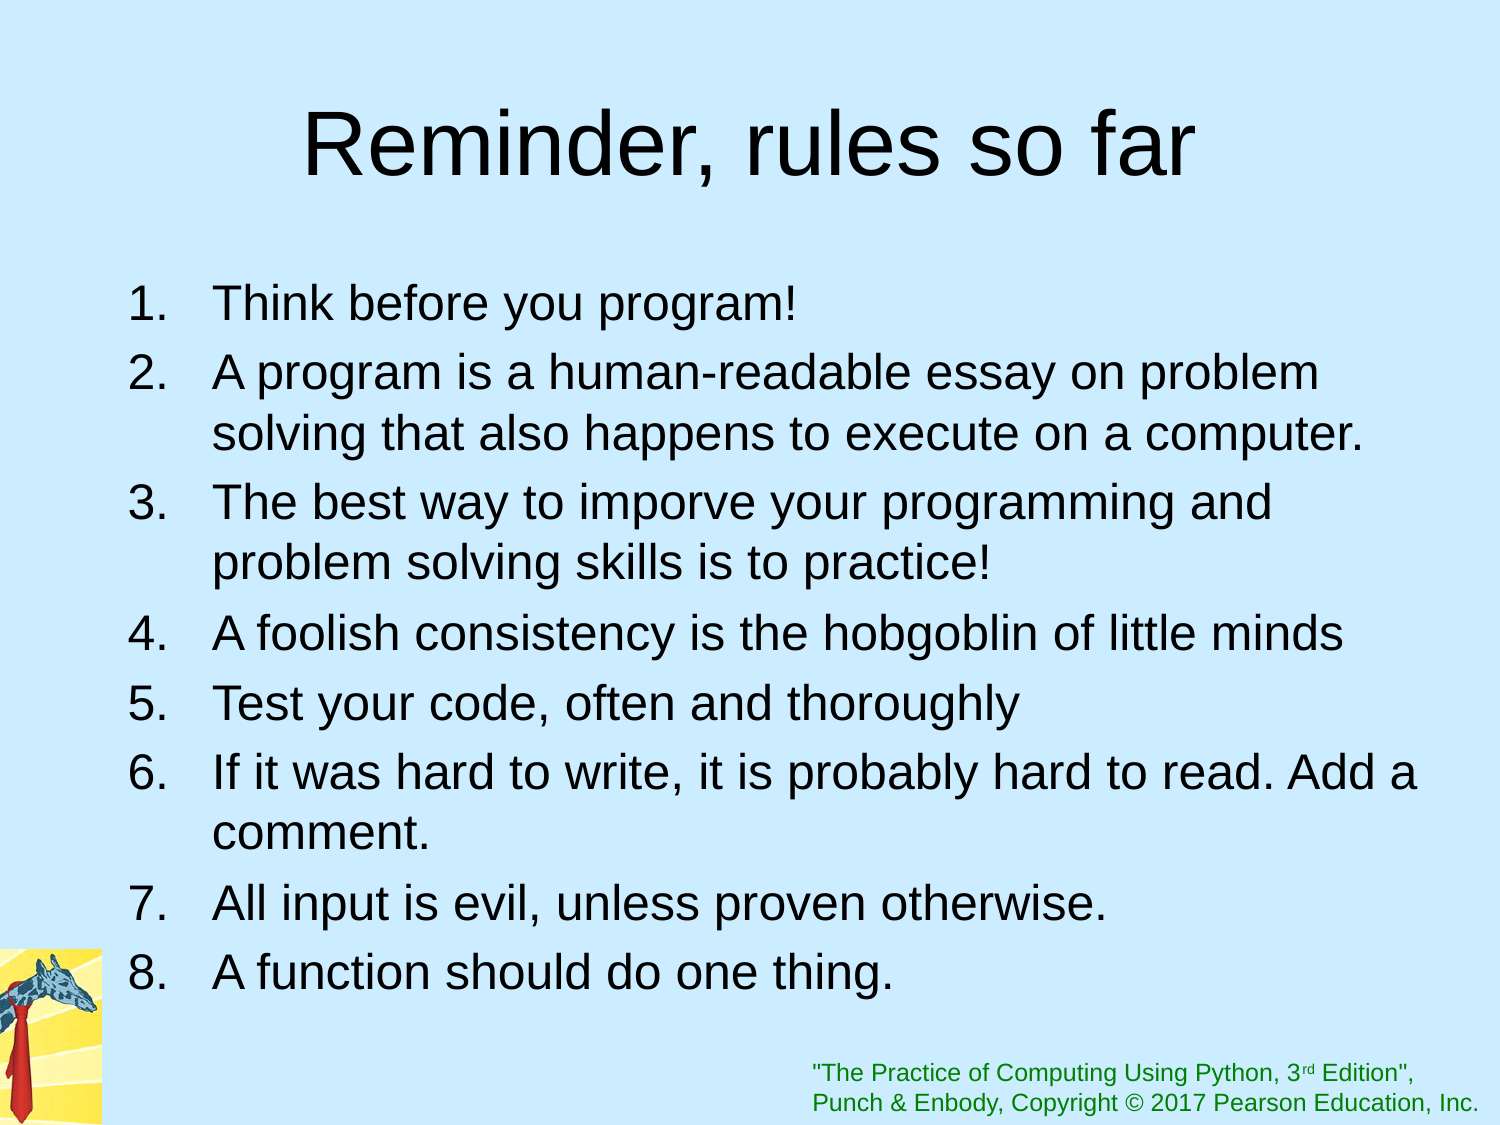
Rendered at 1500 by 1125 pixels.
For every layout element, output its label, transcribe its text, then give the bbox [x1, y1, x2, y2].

title Reminder, rules so far [75, 45, 1425, 233]
picture [0, 949, 102, 1125]
list Think before you program! A program is a human-readable essay on problem solving that also happens to execute on a computer. The best way to imporve your programming and problem solving skills is to practice! A foolish consistency is the hobgoblin of little minds Test your code, often and thoroughly If it was hard to write, it is probably hard to read. Add a comment. All input is evil, unless proven otherwise. A function should do one thing. [112, 262, 1463, 1005]
